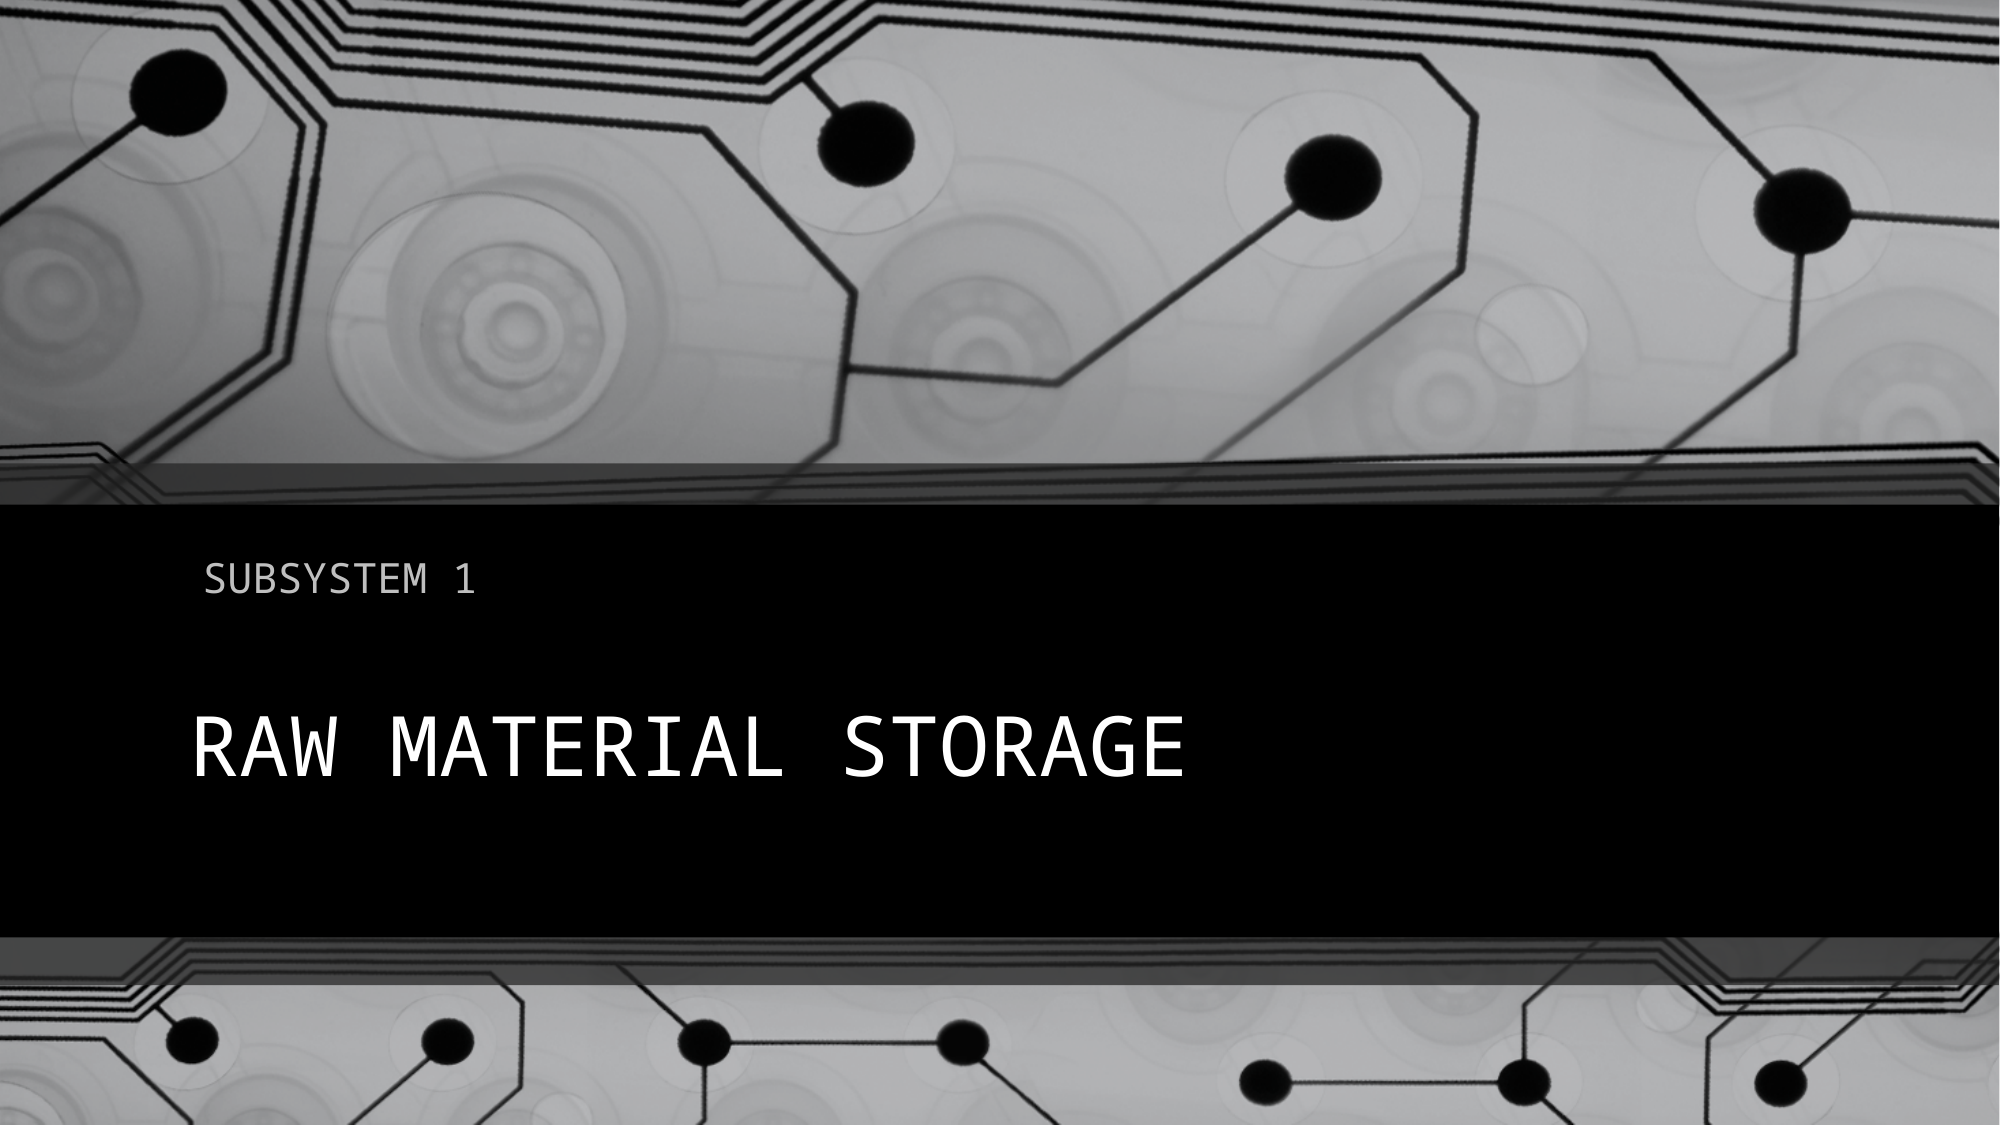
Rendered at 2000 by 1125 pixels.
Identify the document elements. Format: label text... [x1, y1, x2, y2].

picture [0, 0, 2000, 1125]
subtitle SUBSYSTEM 1 [187, 549, 1837, 663]
title RAW MATERIAL STORAGE [174, 519, 1825, 800]
